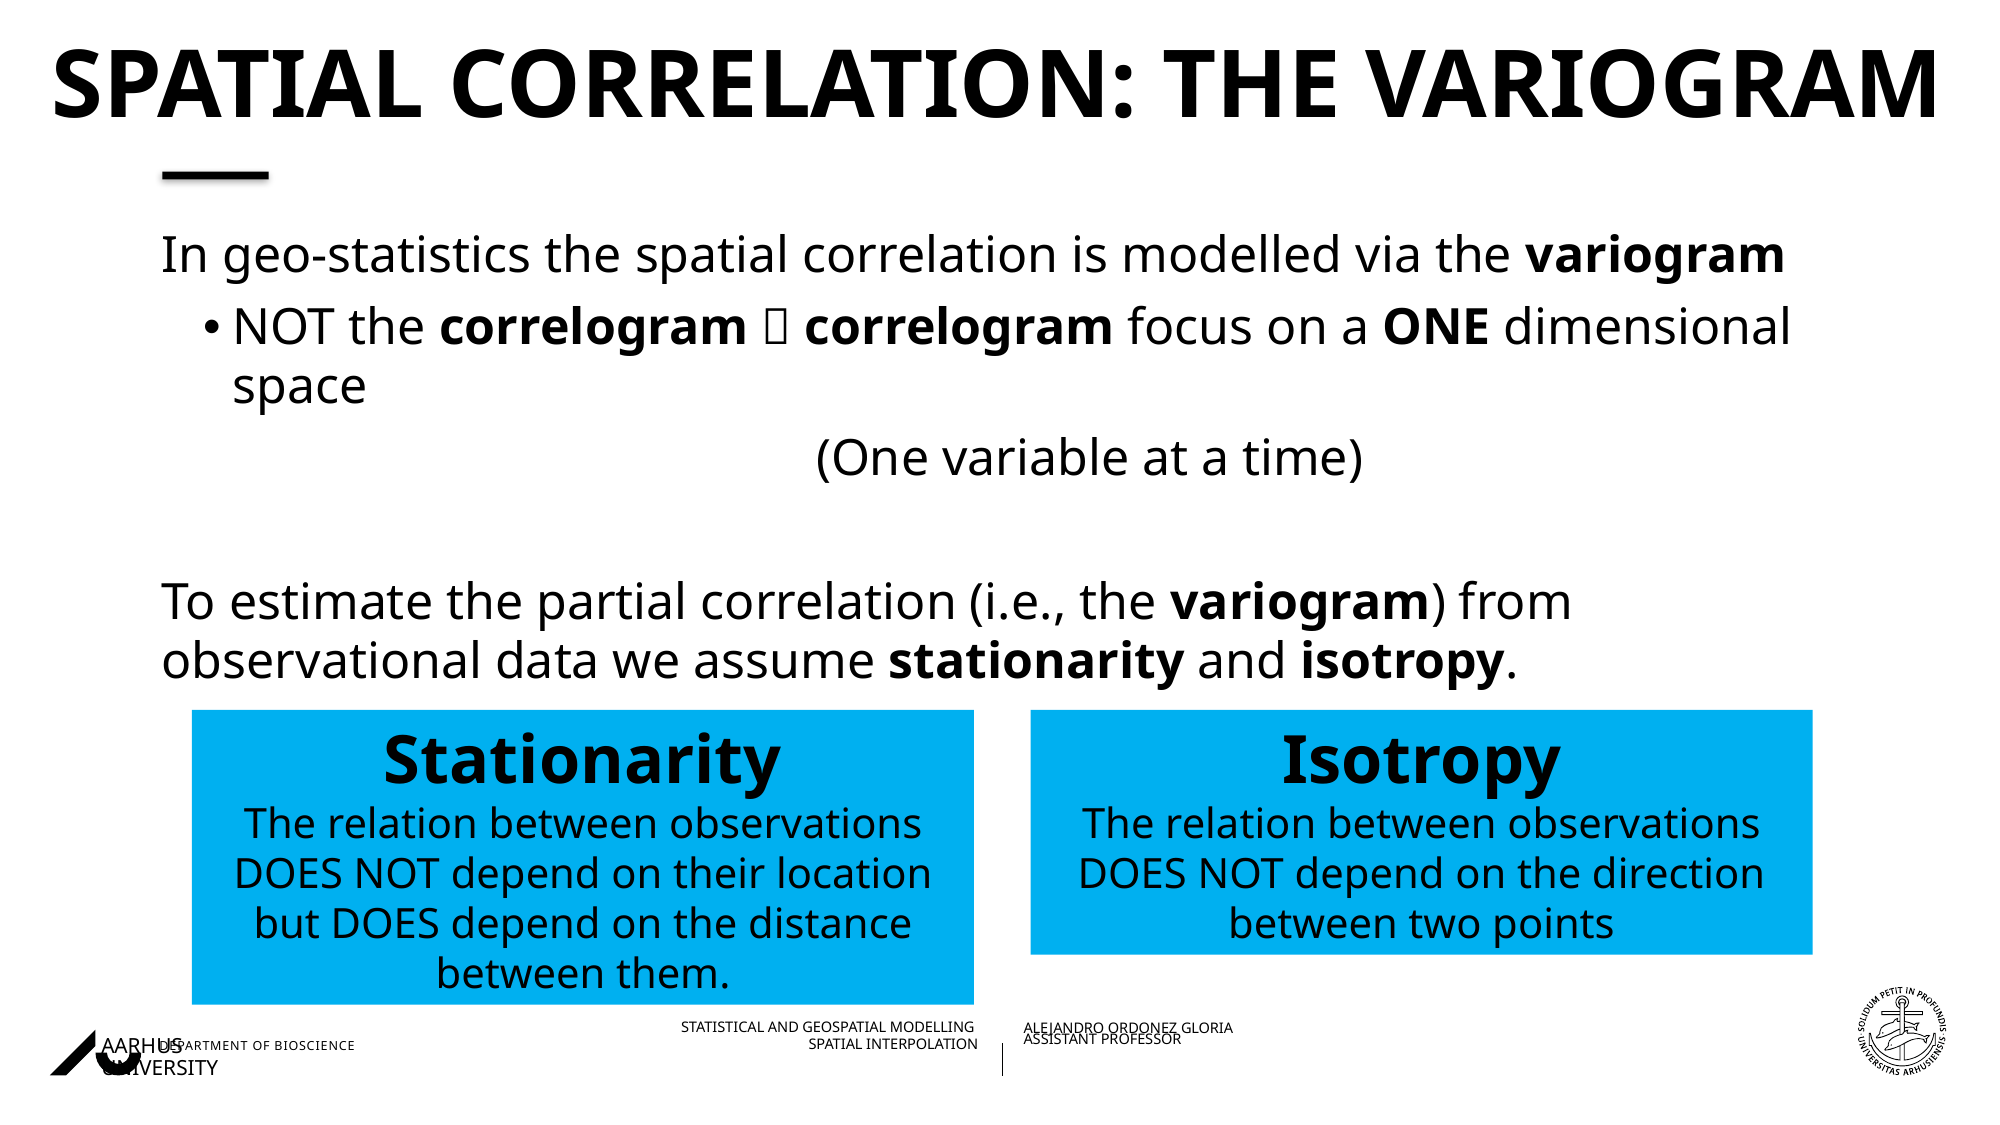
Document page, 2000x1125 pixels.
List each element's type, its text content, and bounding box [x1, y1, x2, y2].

title Spatial Correlation: The Variogram [51, 37, 1948, 162]
list In geo-statistics the spatial correlation is modelled via the variogram NOT the correlogram  correlogram focus on a ONE dimensional space (One variable at a time) To estimate the partial correlation (i.e., the variogram) from observational data we assume stationarity and isotropy. [161, 224, 1839, 968]
text_box Stationarity The relation between observations DOES NOT depend on their location but DOES depend on the distance between them. [191, 709, 974, 1005]
text_box Isotropy The relation between observations DOES NOT depend on the direction between two points [1030, 709, 1813, 955]
